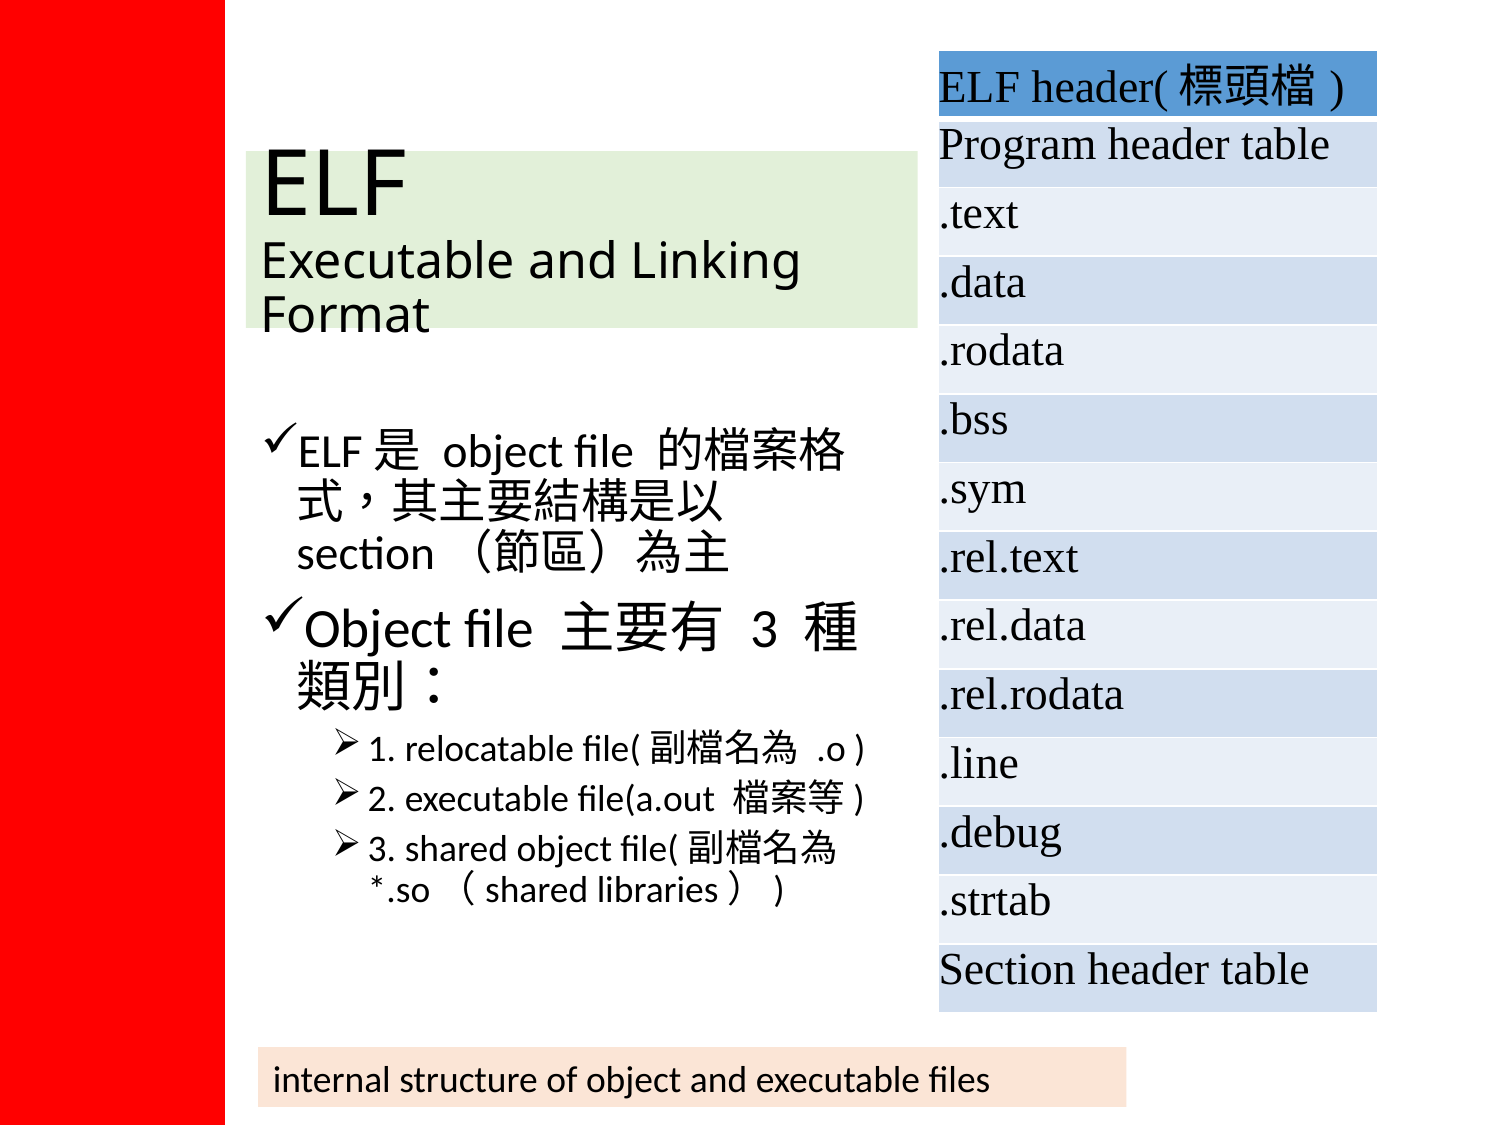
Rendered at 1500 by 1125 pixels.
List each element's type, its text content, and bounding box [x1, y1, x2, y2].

title ELF Executable and Linking Format [245, 151, 918, 328]
table_cell .rodata [939, 326, 1377, 393]
table_cell .sym [939, 463, 1377, 530]
table_cell Section header table [939, 945, 1377, 1012]
table_cell .data [939, 257, 1377, 324]
table_header ELF header(標頭檔) [939, 51, 1377, 116]
table_cell .rel.text [939, 532, 1377, 599]
text_box [0, 0, 226, 1125]
text_box internal structure of object and executable files [258, 1047, 1127, 1107]
table_cell Program header table [939, 122, 1377, 187]
table_cell .text [939, 188, 1377, 255]
table_cell .bss [939, 395, 1377, 462]
list ELF是 object file 的檔案格式，其主要結構是以 section（節區）為主 Object file 主要有 3 種類別： 1. relocatable file(副檔名為 .o ) 2. executable file(a.out 檔案等) 3. shared object file(副檔名為 *.so（shared libraries）) [245, 418, 906, 978]
table_cell .rel.data [939, 601, 1377, 668]
table_cell .strtab [939, 876, 1377, 943]
table_cell .rel.rodata [939, 670, 1377, 737]
table_cell .debug [939, 807, 1377, 874]
table_cell .line [939, 738, 1377, 805]
